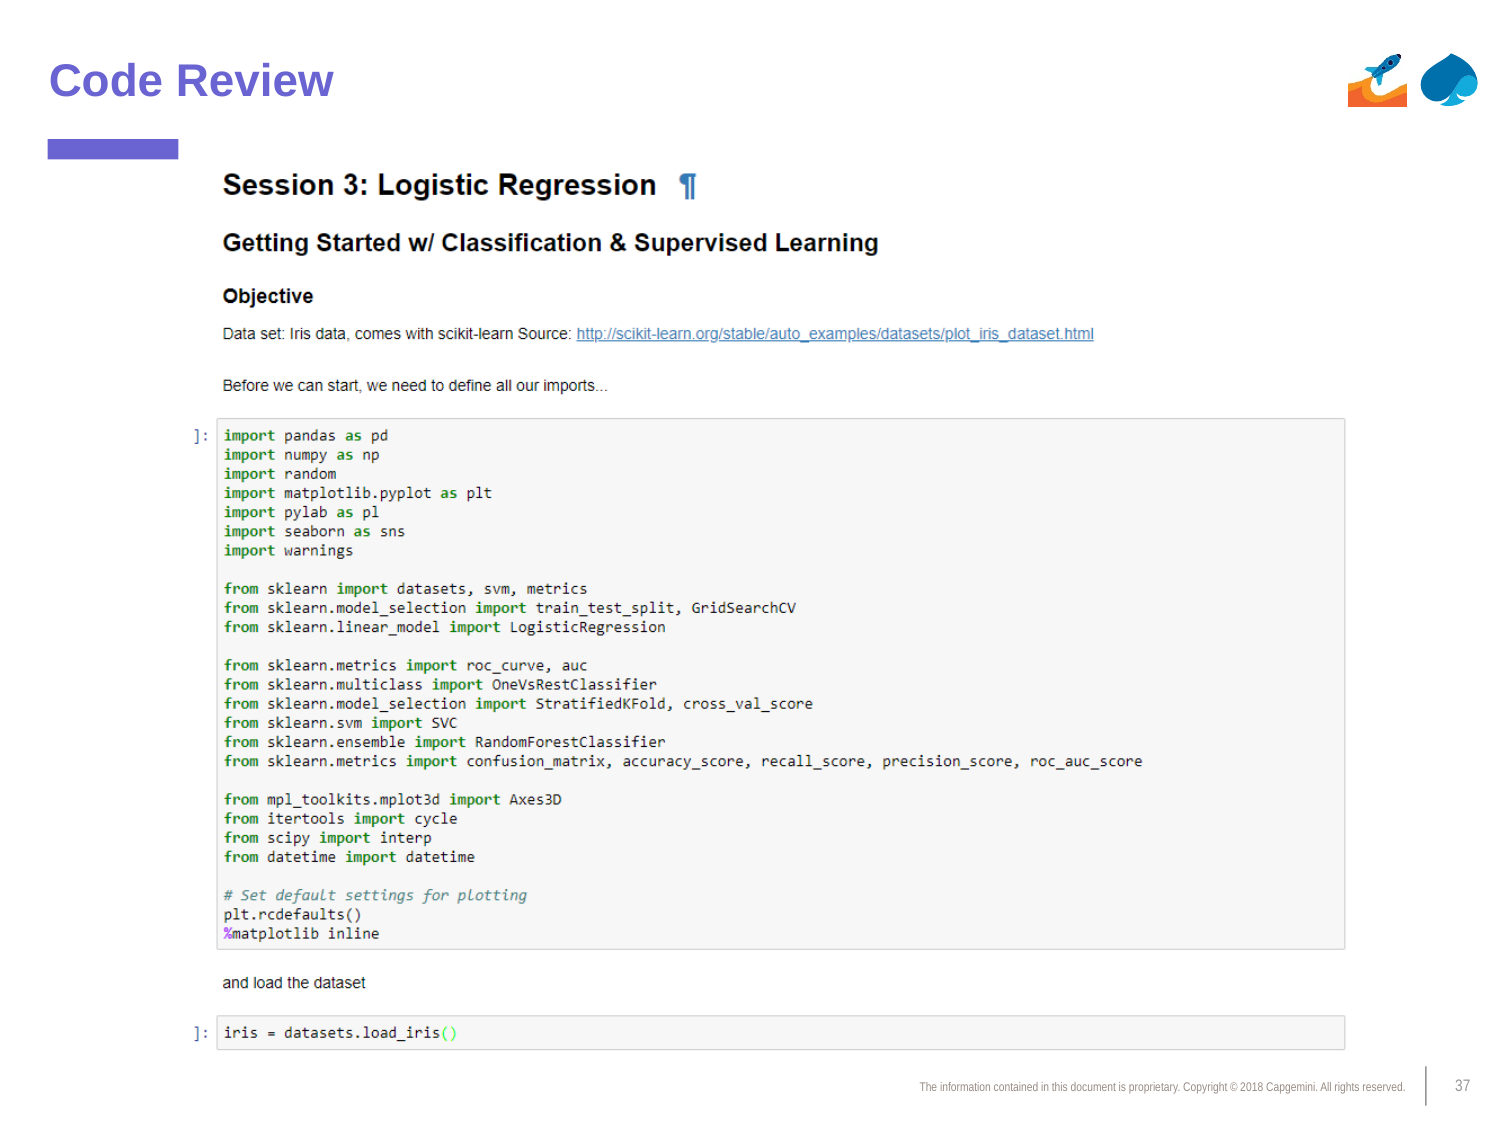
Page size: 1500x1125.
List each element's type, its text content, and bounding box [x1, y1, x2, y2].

picture [194, 159, 1360, 1057]
title Code Review [0, 0, 1500, 161]
